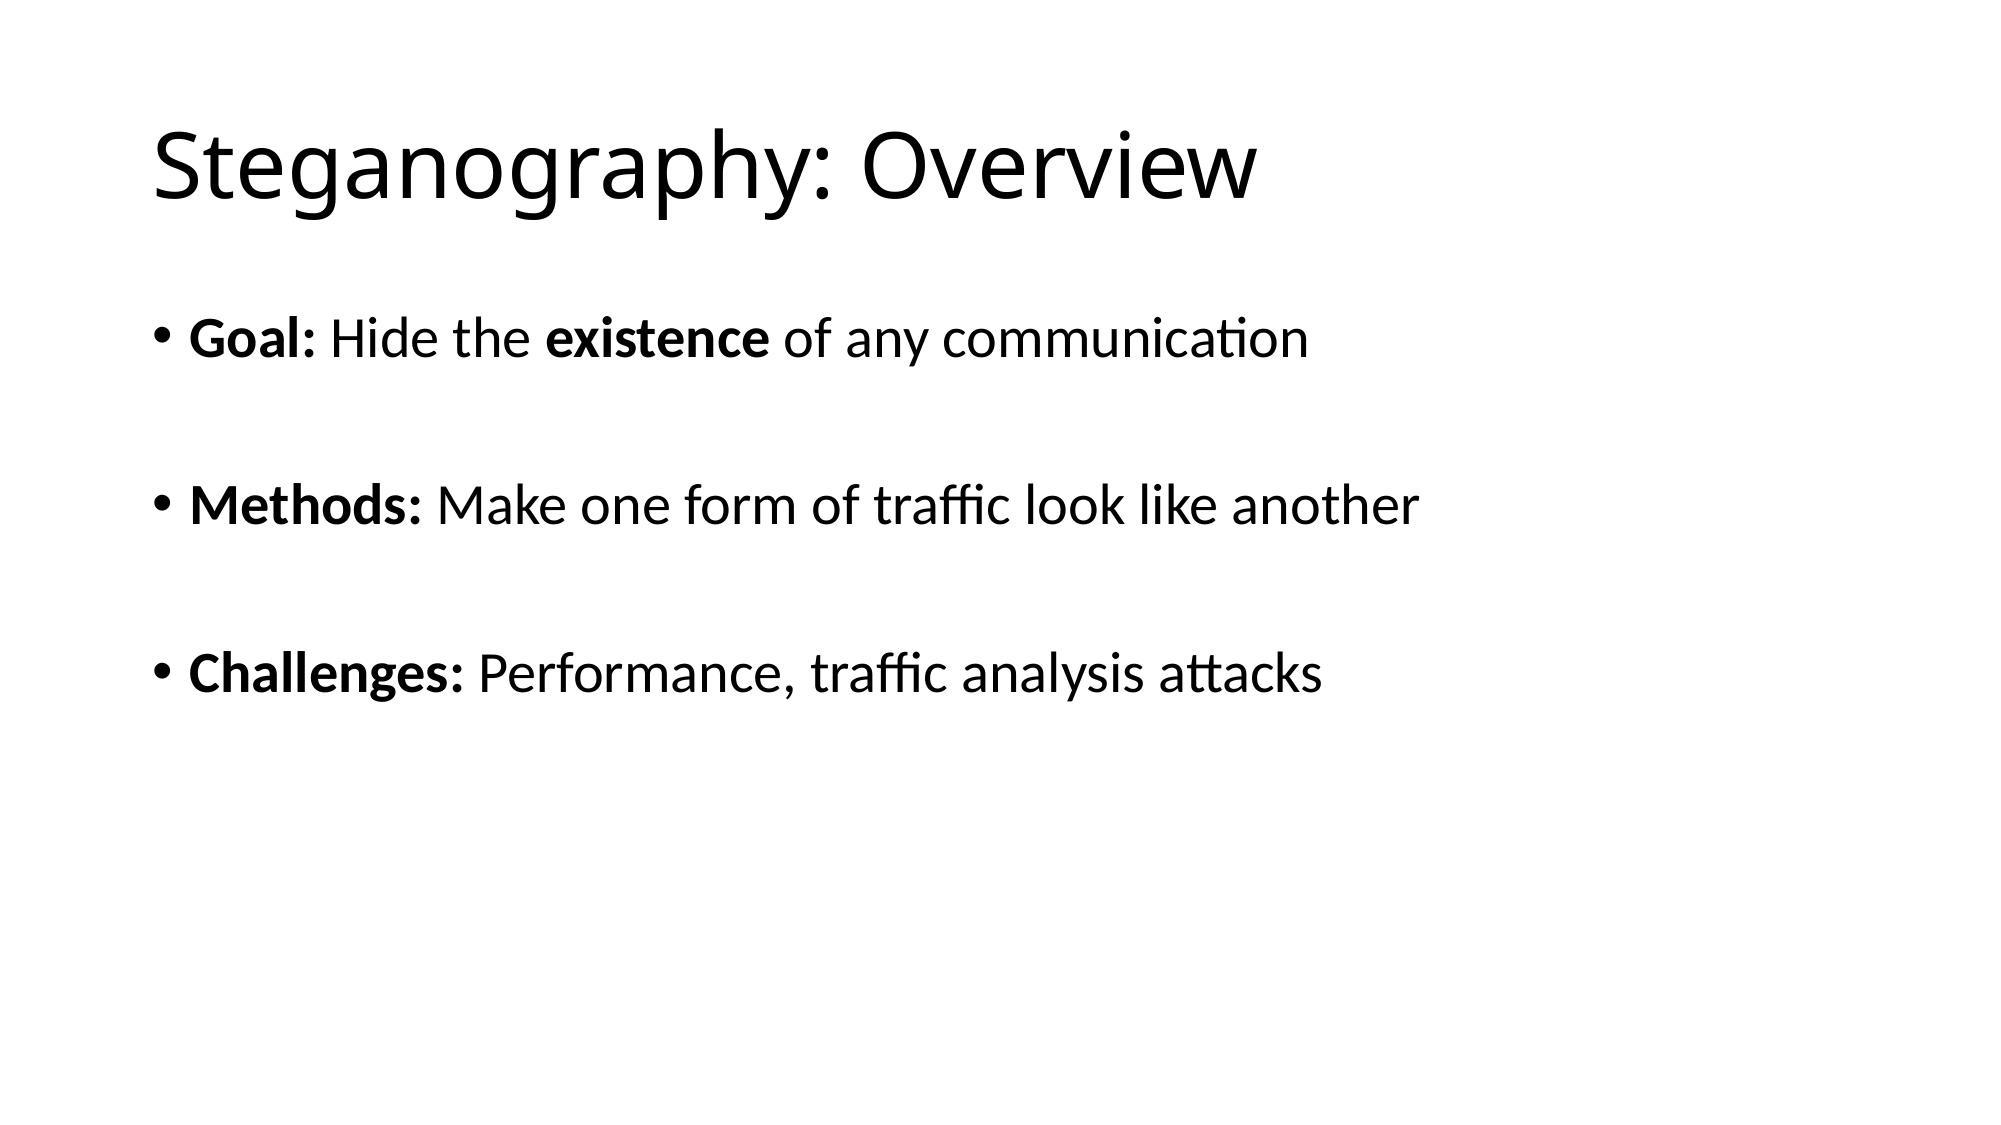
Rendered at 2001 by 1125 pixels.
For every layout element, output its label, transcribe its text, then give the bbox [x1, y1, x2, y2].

title Steganography: Overview [137, 59, 1863, 278]
list Goal: Hide the existence of any communication Methods: Make one form of traffic look like another Challenges: Performance, traffic analysis attacks [137, 299, 1863, 1014]
